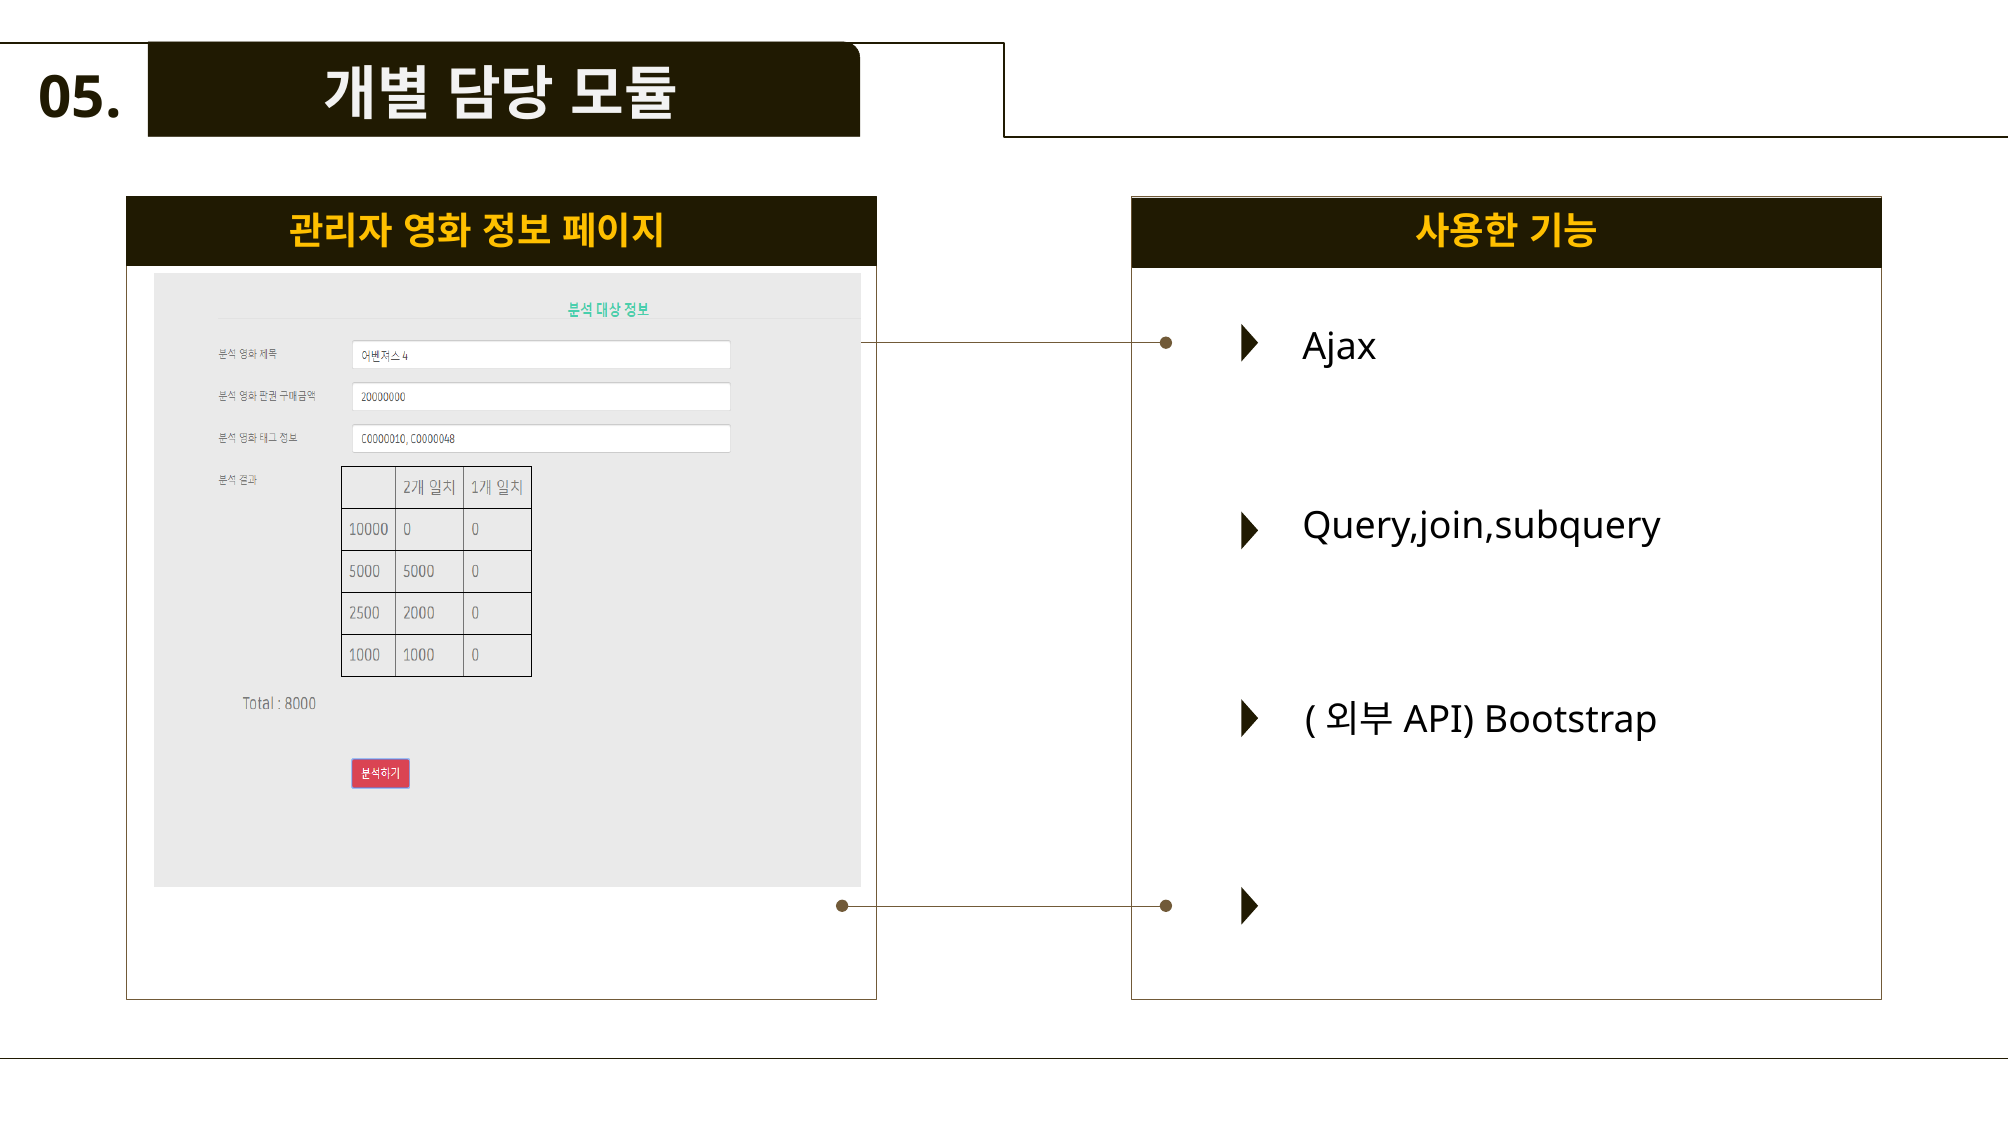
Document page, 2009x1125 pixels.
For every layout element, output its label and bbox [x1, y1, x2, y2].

text_box [0, 42, 2008, 138]
picture [154, 272, 861, 888]
text_box [126, 195, 1882, 1000]
